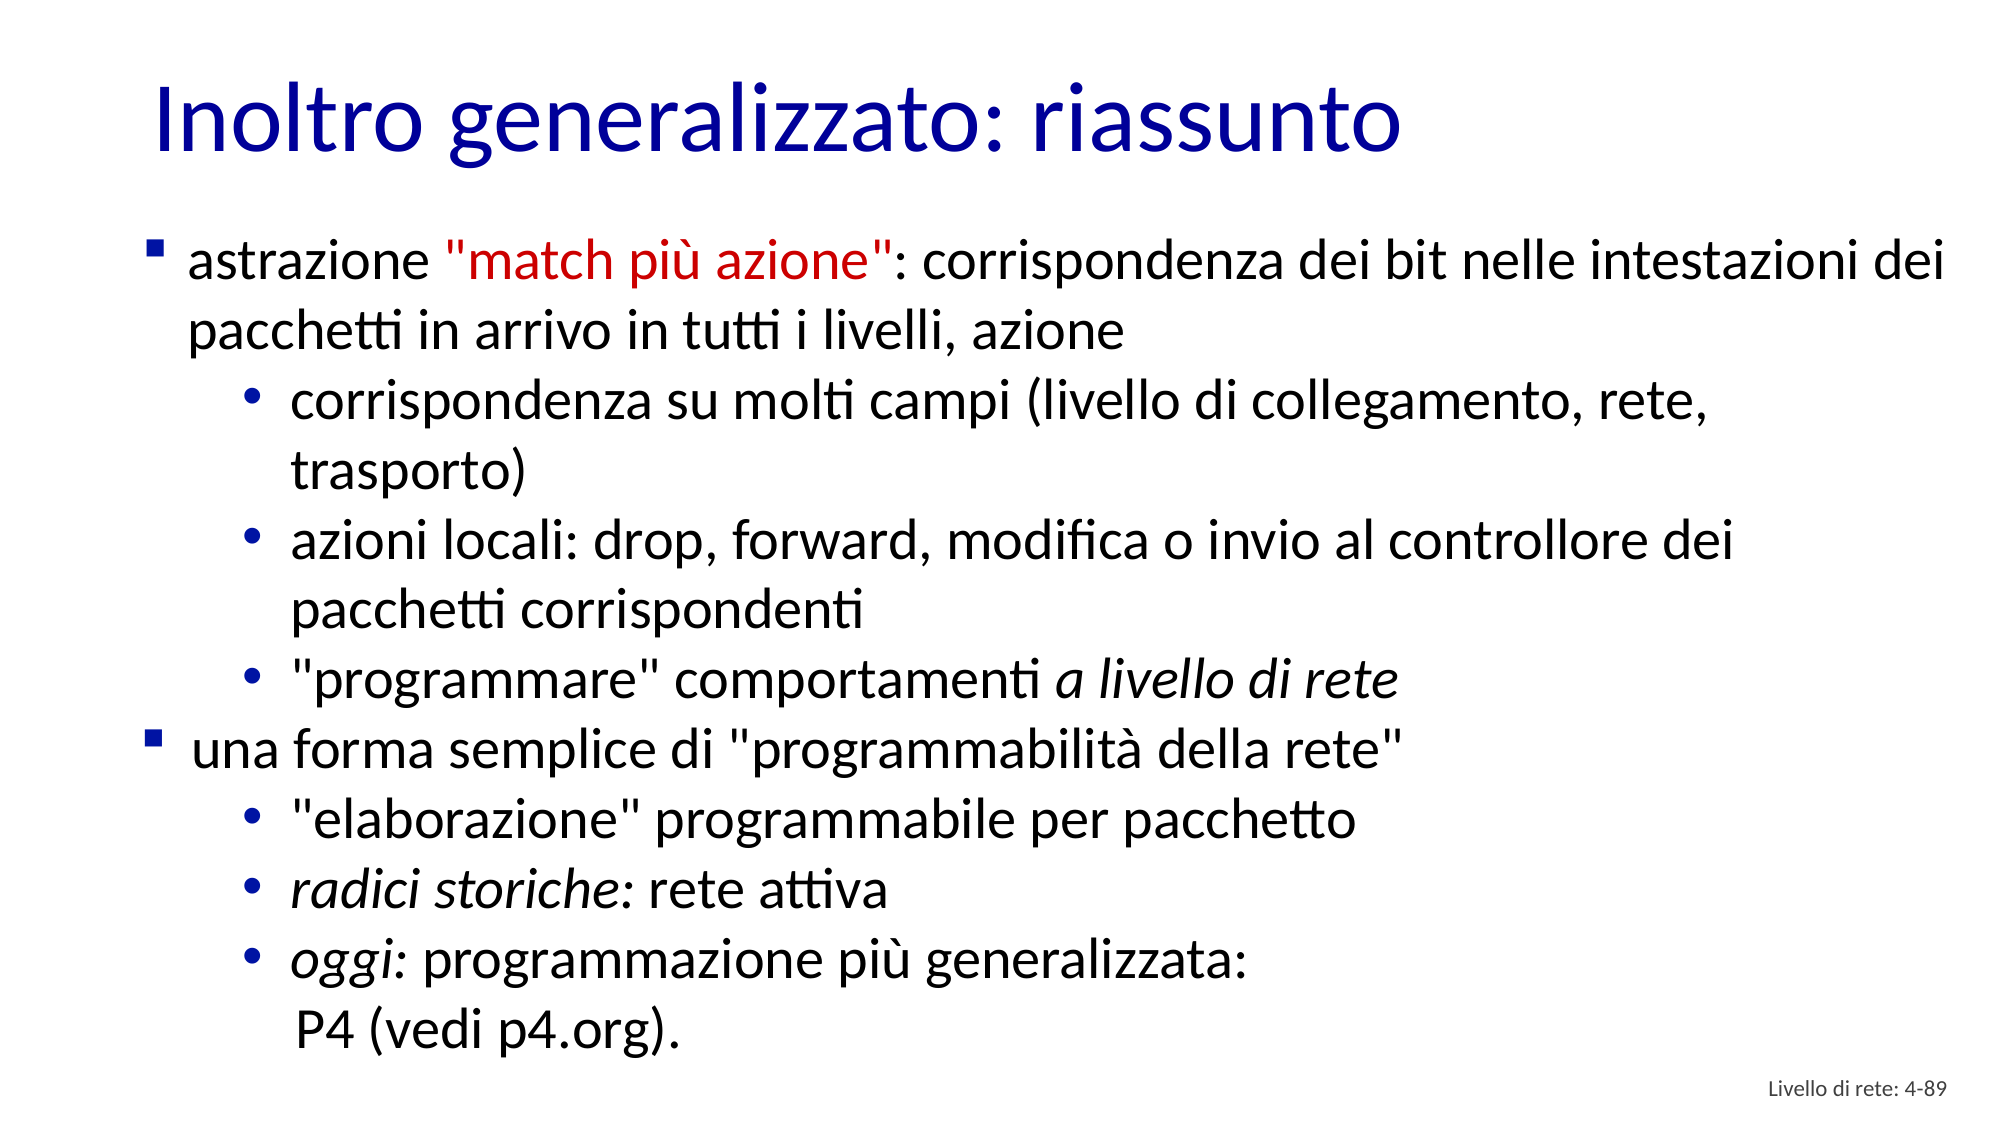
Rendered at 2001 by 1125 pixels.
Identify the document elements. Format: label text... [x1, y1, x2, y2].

text_box astrazione "match più azione": corrispondenza dei bit nelle intestazioni dei pacchetti in arrivo in tutti i livelli, azione corrispondenza su molti campi (livello di collegamento, rete, trasporto) azioni locali: drop, forward, modifica o invio al controllore dei pacchetti corrispondenti "programmare" comportamenti a livello di rete una forma semplice di "programmabilità della rete" "elaborazione" programmabile per pacchetto radici storiche: rete attiva oggi: programmazione più generalizzata: P4 (vedi p4.org). [125, 213, 1973, 1068]
title Inoltro generalizzato: riassunto [137, 45, 1917, 193]
slide_number Livello di rete: 4- 88 [1512, 1056, 1963, 1117]
